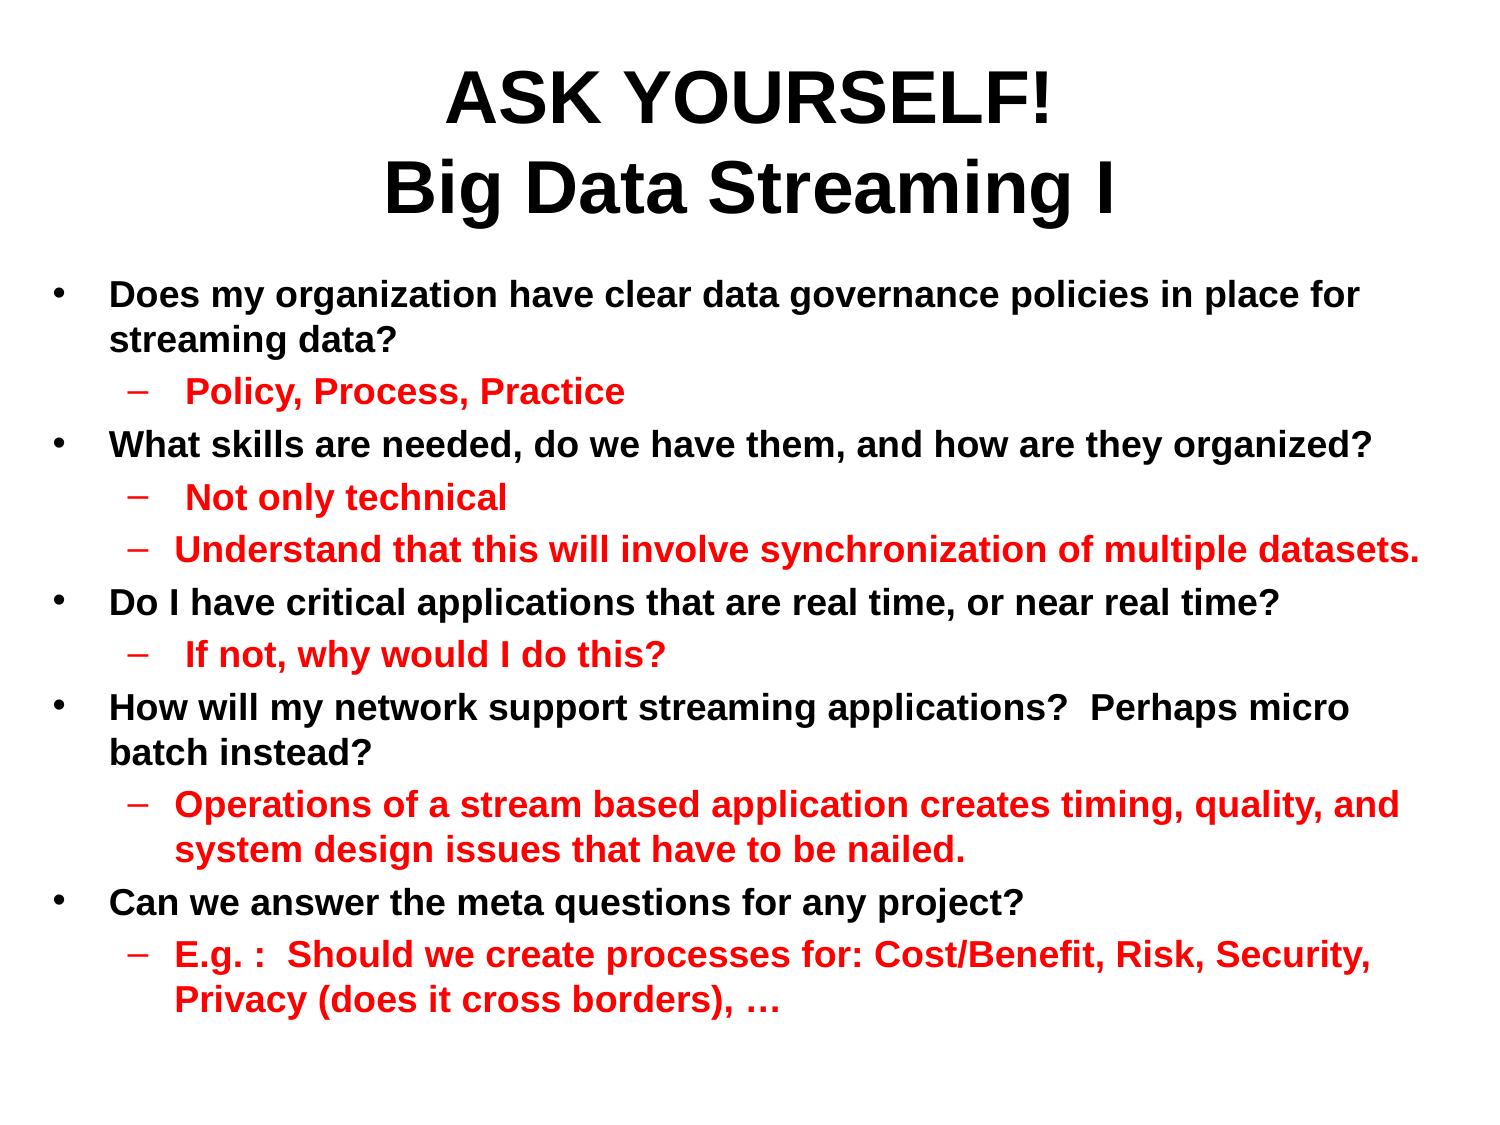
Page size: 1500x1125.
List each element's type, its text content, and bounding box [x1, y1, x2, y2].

title ASK YOURSELF! Big Data Streaming I [75, 45, 1425, 233]
list Does my organization have clear data governance policies in place for streaming data? Policy, Process, Practice What skills are needed, do we have them, and how are they organized? Not only technical Understand that this will involve synchronization of multiple datasets. Do I have critical applications that are real time, or near real time? If not, why would I do this? How will my network support streaming applications? Perhaps micro batch instead? Operations of a stream based application creates timing, quality, and system design issues that have to be nailed. Can we answer the meta questions for any project? E.g. : Should we create processes for: Cost/Benefit, Risk, Security, Privacy (does it cross borders), … [37, 262, 1463, 1005]
